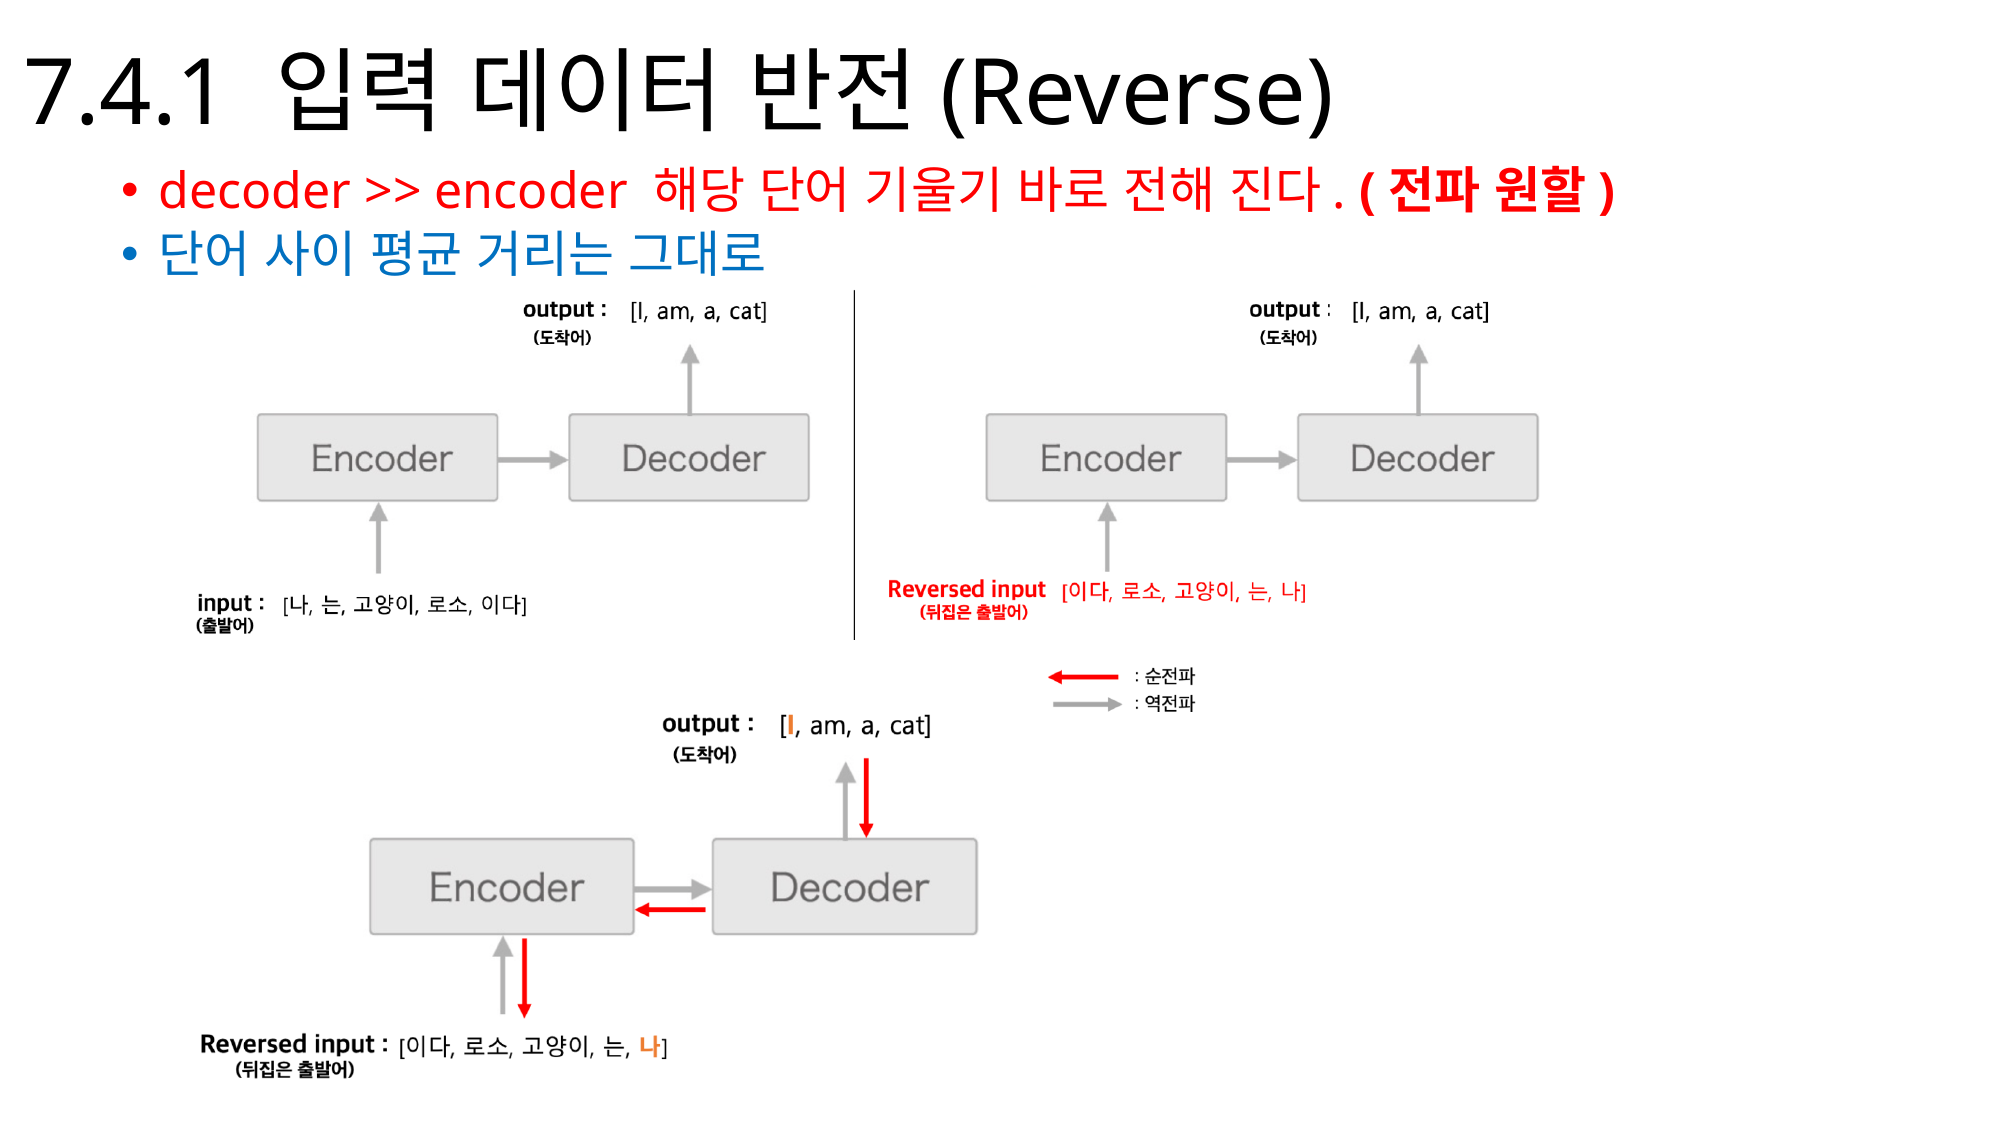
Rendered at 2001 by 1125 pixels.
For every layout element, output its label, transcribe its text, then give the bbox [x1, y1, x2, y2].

list decoder >> encoder 해당 단어 기울기 바로 전해 진다. (전파 원할) 단어 사이 평균 거리는 그대로 [31, 157, 1757, 872]
picture [188, 239, 1551, 640]
picture [188, 657, 1196, 1085]
title 7.4.1 입력 데이터 반전(Reverse) [8, 0, 1733, 204]
